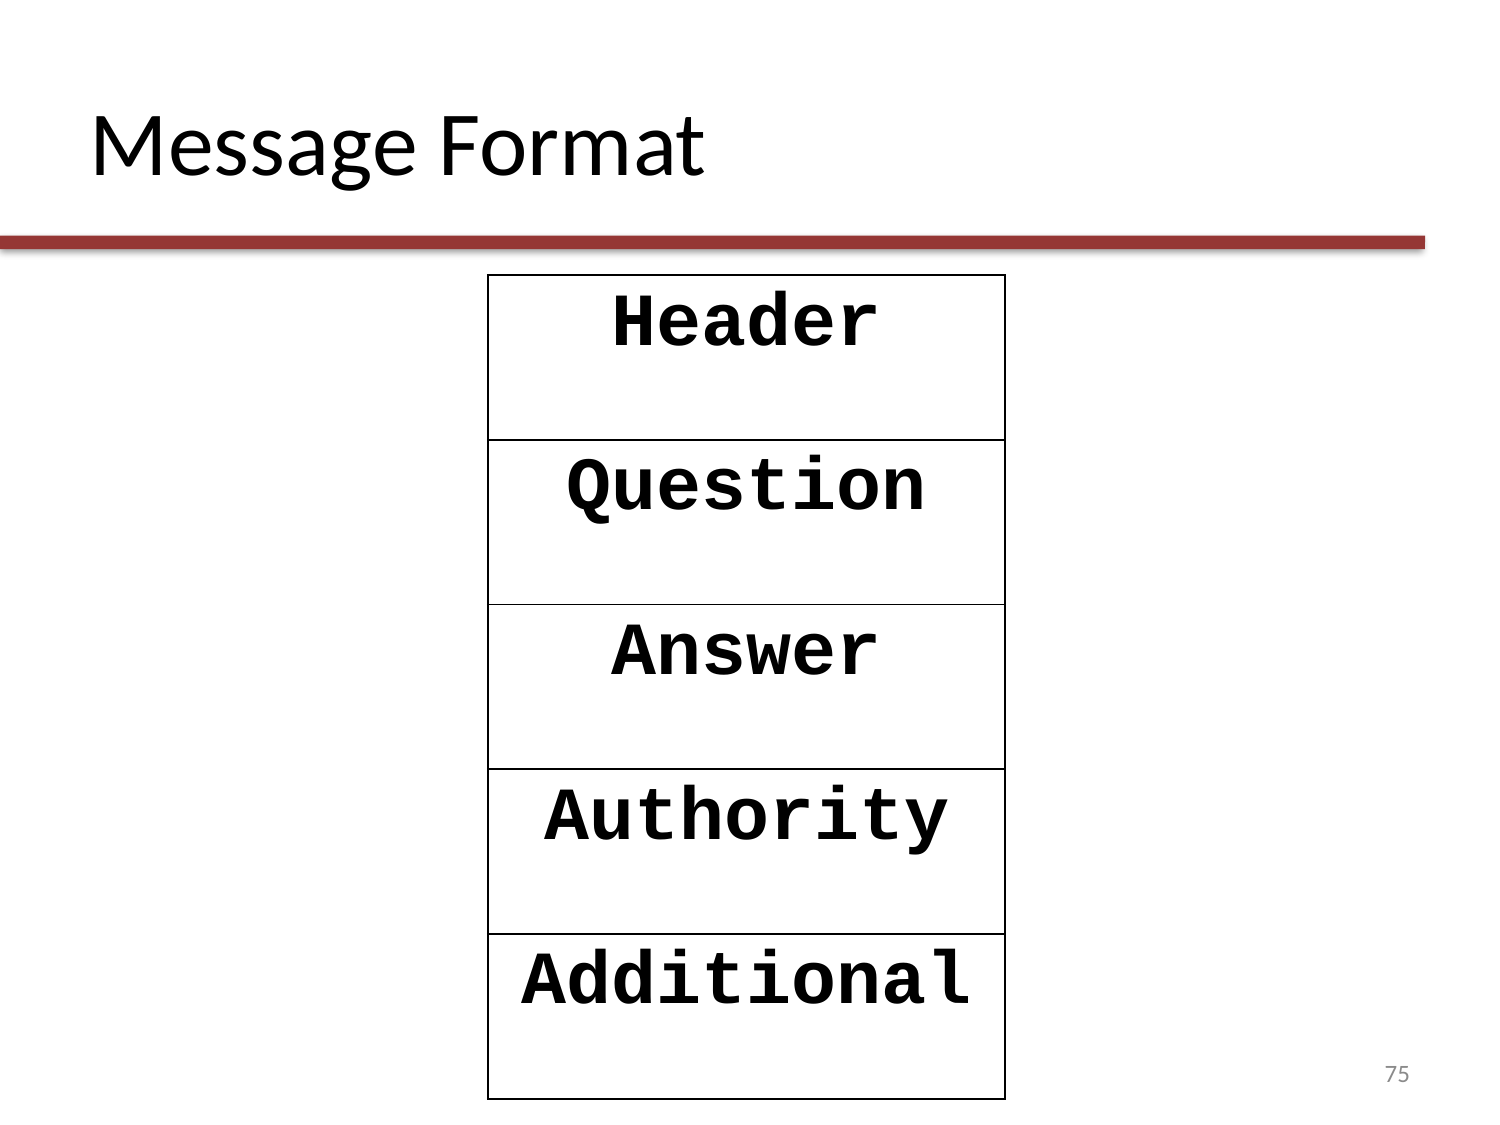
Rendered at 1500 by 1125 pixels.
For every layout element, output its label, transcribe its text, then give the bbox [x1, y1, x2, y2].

table_header Header [489, 276, 1004, 439]
table_cell Answer [489, 605, 1004, 768]
text_box <number> [1074, 1042, 1425, 1103]
text_box Message Format [75, 45, 1425, 233]
table_cell Authority [489, 770, 1004, 933]
table_cell Question [489, 441, 1004, 604]
table_cell Additional [489, 935, 1004, 1098]
